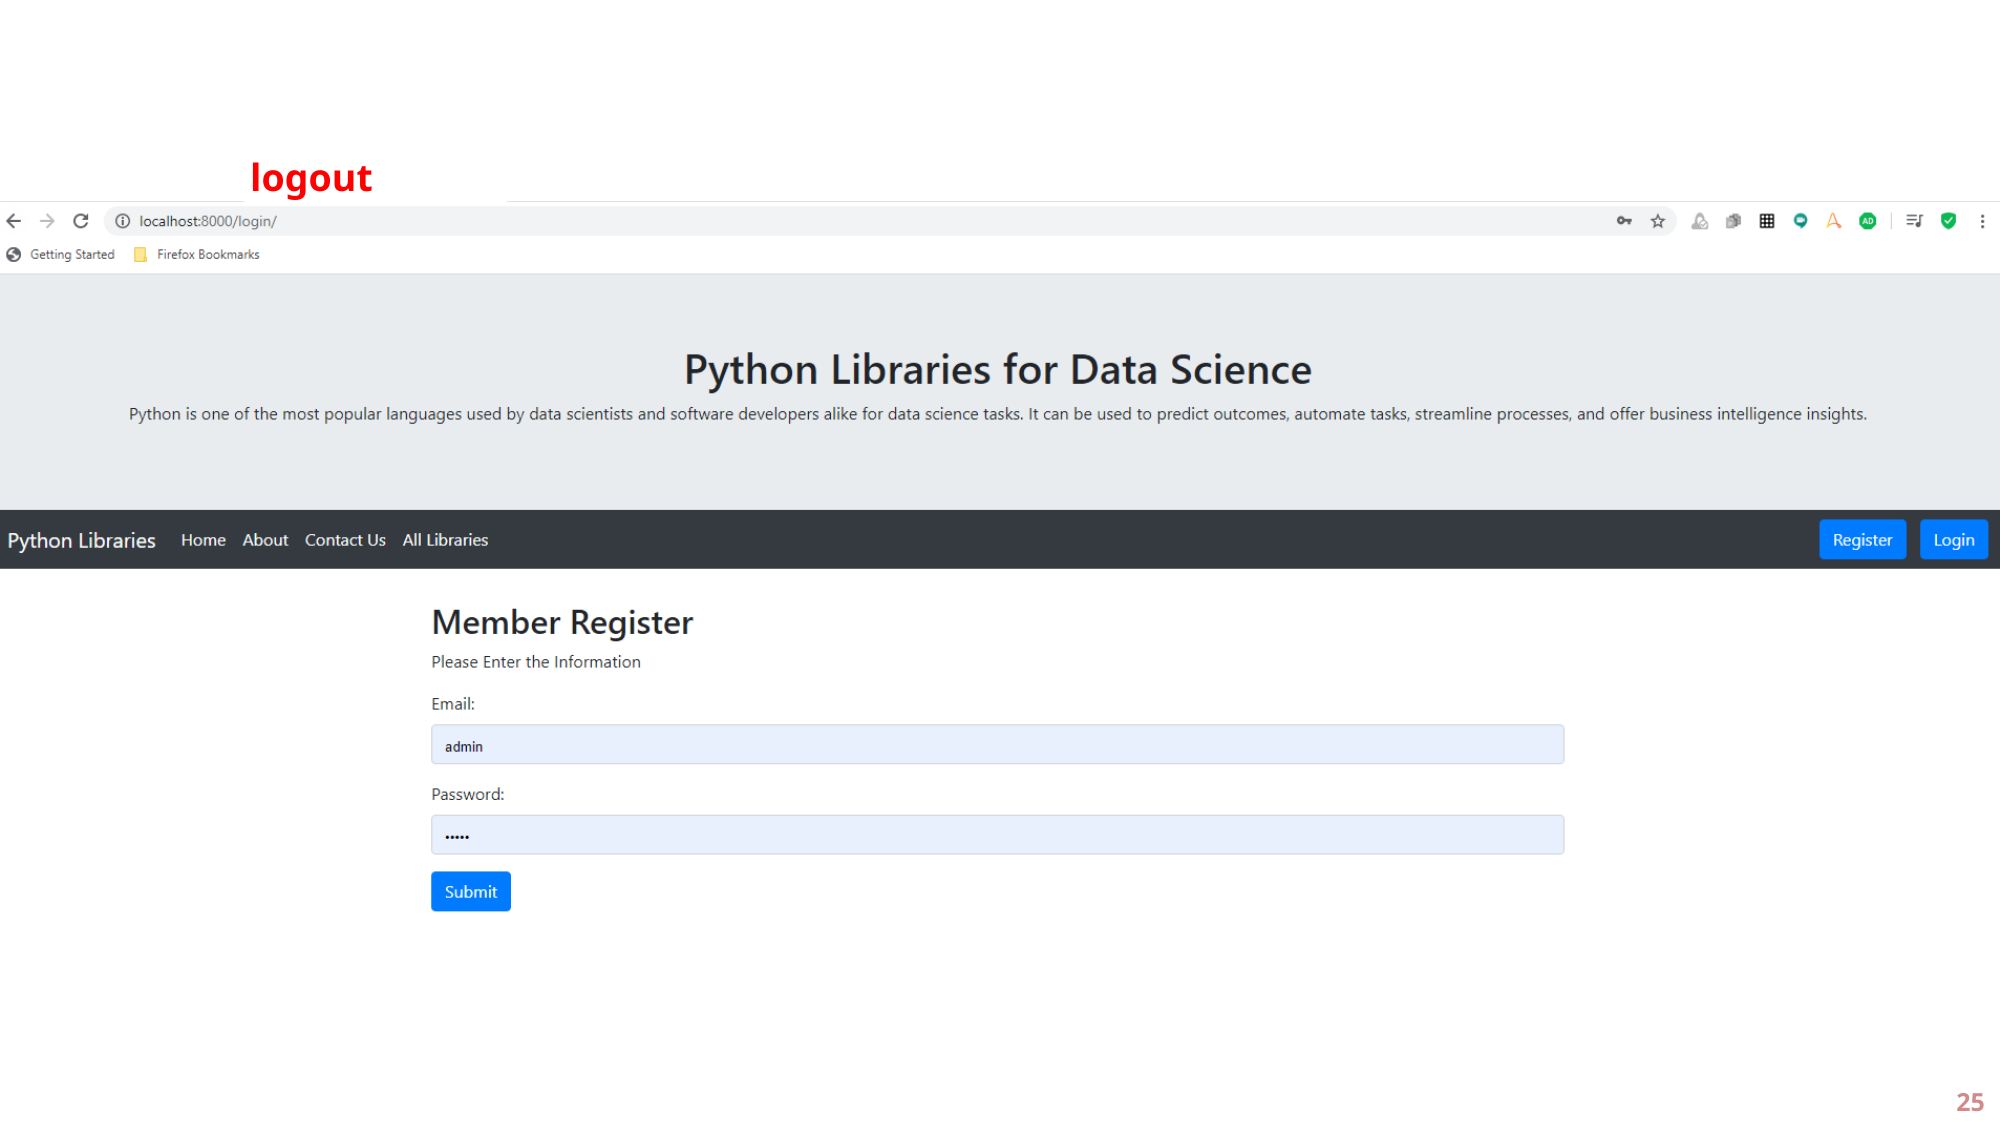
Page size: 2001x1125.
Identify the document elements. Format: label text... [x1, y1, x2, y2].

text_box logout [235, 146, 388, 201]
picture [0, 201, 2000, 924]
slide_number 25 [1550, 1083, 2000, 1124]
